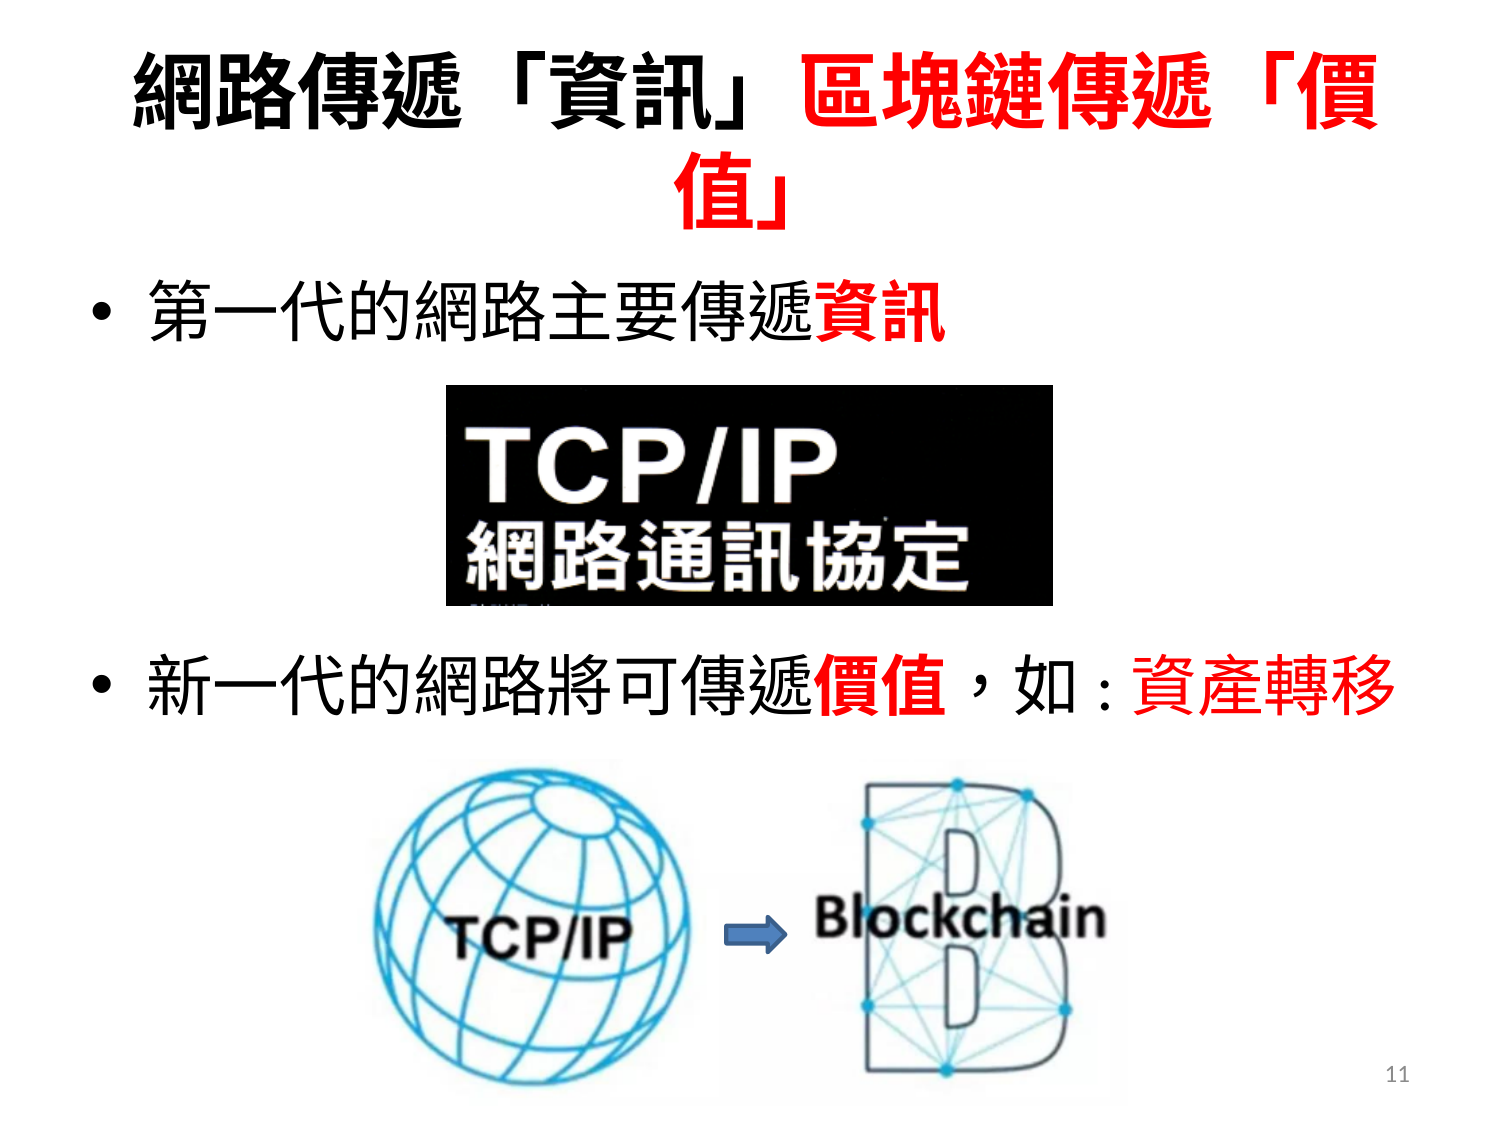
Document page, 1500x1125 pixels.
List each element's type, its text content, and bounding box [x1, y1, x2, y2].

slide_number 11 [1132, 1042, 1425, 1103]
list 第一代的網路主要傳遞資訊 新一代的網路將可傳遞價值，如:資產轉移 [75, 262, 1425, 1005]
picture [445, 385, 1053, 606]
picture [324, 759, 1129, 1106]
title 網路傳遞「資訊」區塊鏈傳遞「價值」 [41, 45, 1471, 233]
